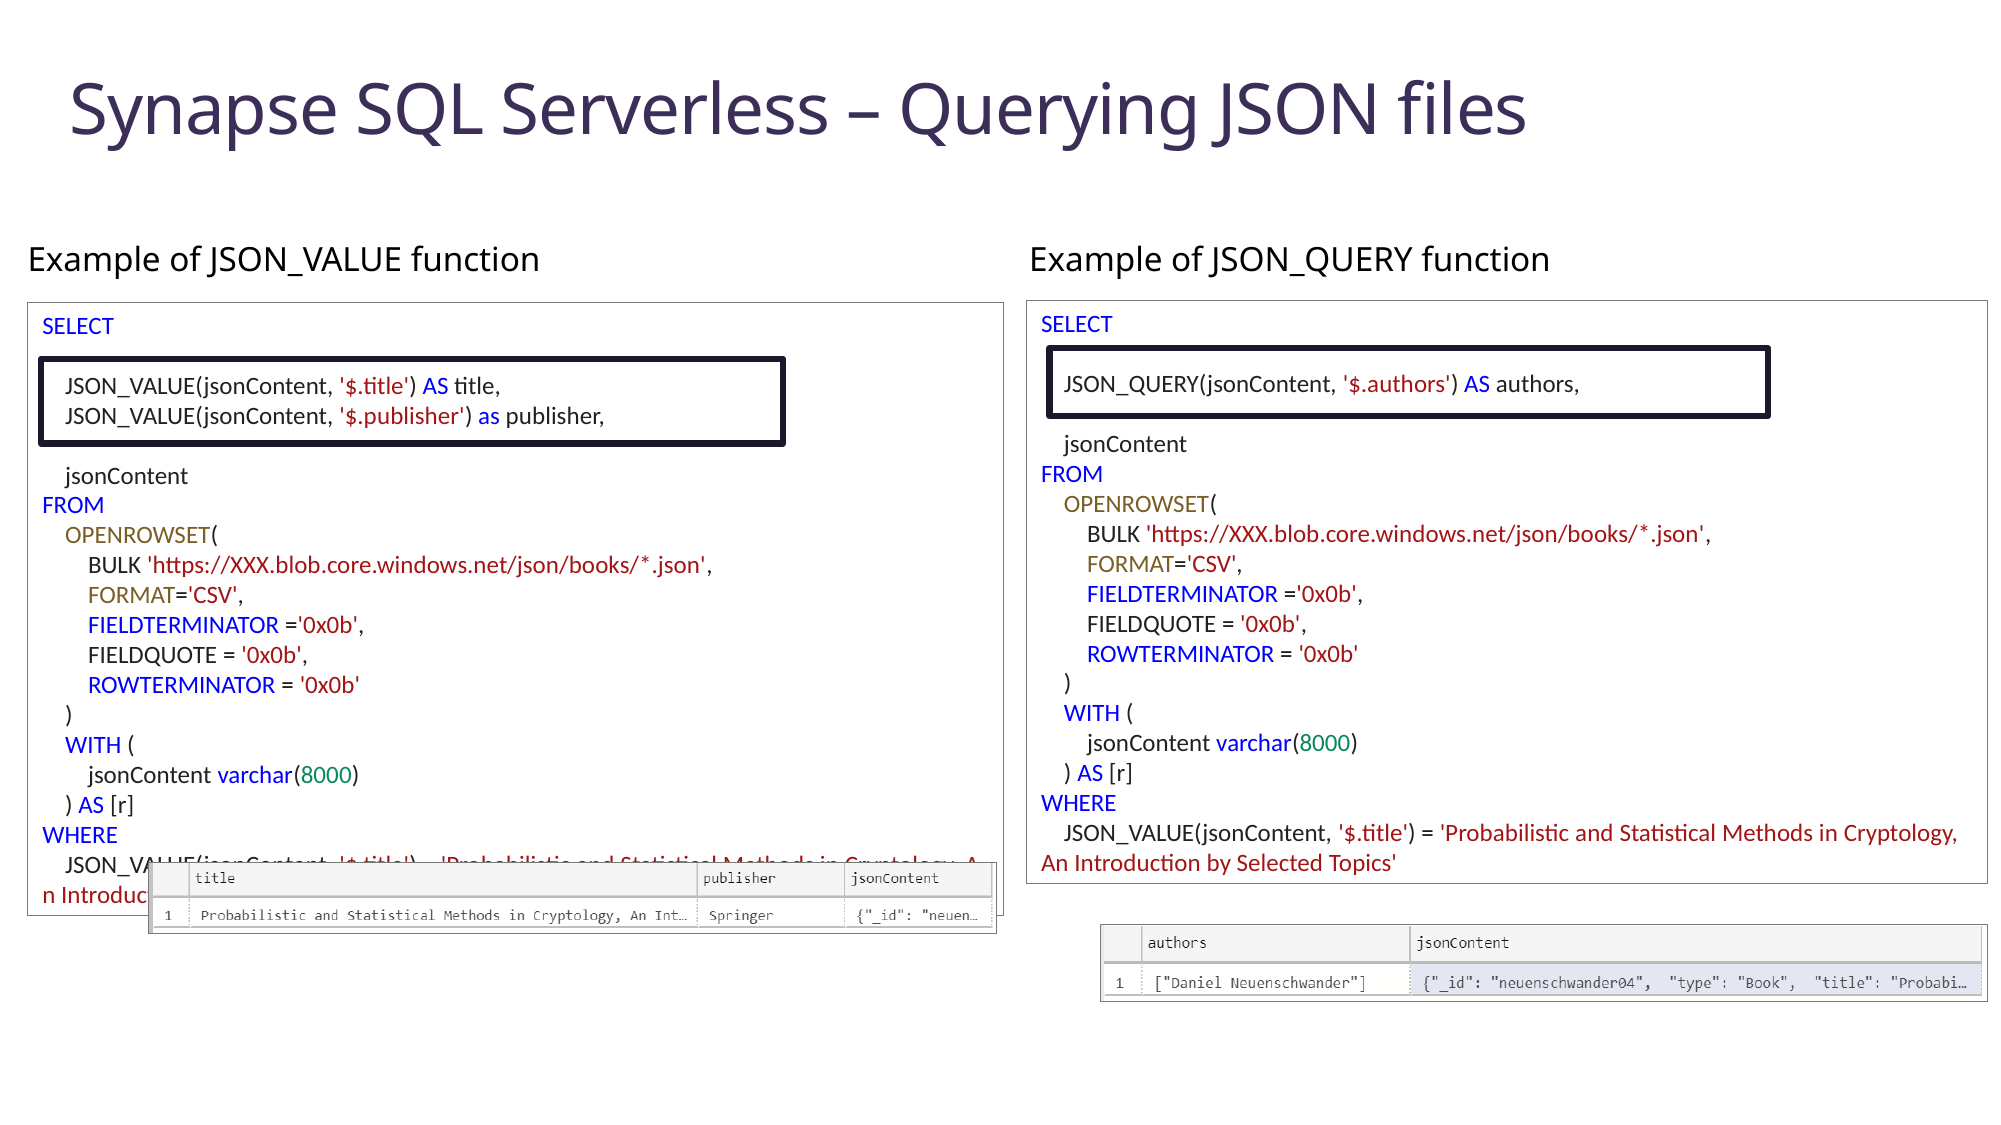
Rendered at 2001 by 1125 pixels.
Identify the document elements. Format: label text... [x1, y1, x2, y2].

picture [147, 862, 997, 934]
picture [1100, 924, 1988, 1002]
text_box Example of JSON_VALUE function [27, 243, 845, 301]
text_box SELECT JSON_QUERY(jsonContent, '$.authors') AS authors, jsonContent FROM OPENROWSET( BULK 'https://XXX.blob.core.windows.net/json/books/*.json', FORMAT='CSV', FIELDTERMINATOR ='0x0b', FIELDQUOTE = '0x0b', ROWTERMINATOR = '0x0b' ) WITH ( jsonContent varchar(8000) ) AS [r] WHERE JSON_VALUE(jsonContent, '$.title') = 'Probabilistic and Statistical Methods in Cryptology, An Introduction by Selected Topics' [1026, 300, 1988, 884]
text_box Example of JSON_QUERY function [1029, 242, 1847, 301]
text_box [40, 358, 784, 444]
text_box SELECT JSON_VALUE(jsonContent, '$.title') AS title, JSON_VALUE(jsonContent, '$.publisher') as publisher, jsonContent FROM OPENROWSET( BULK 'https://XXX.blob.core.windows.net/json/books/*.json', FORMAT='CSV', FIELDTERMINATOR ='0x0b', FIELDQUOTE = '0x0b', ROWTERMINATOR = '0x0b' ) WITH ( jsonContent varchar(8000) ) AS [r] WHERE JSON_VALUE(jsonContent, '$.title') = 'Probabilistic and Statistical Methods in Cryptology, An Introduction by Selected Topics' [27, 302, 1004, 916]
text_box [1049, 347, 1769, 417]
title Synapse SQL Serverless – Querying JSON files [70, 36, 1969, 161]
